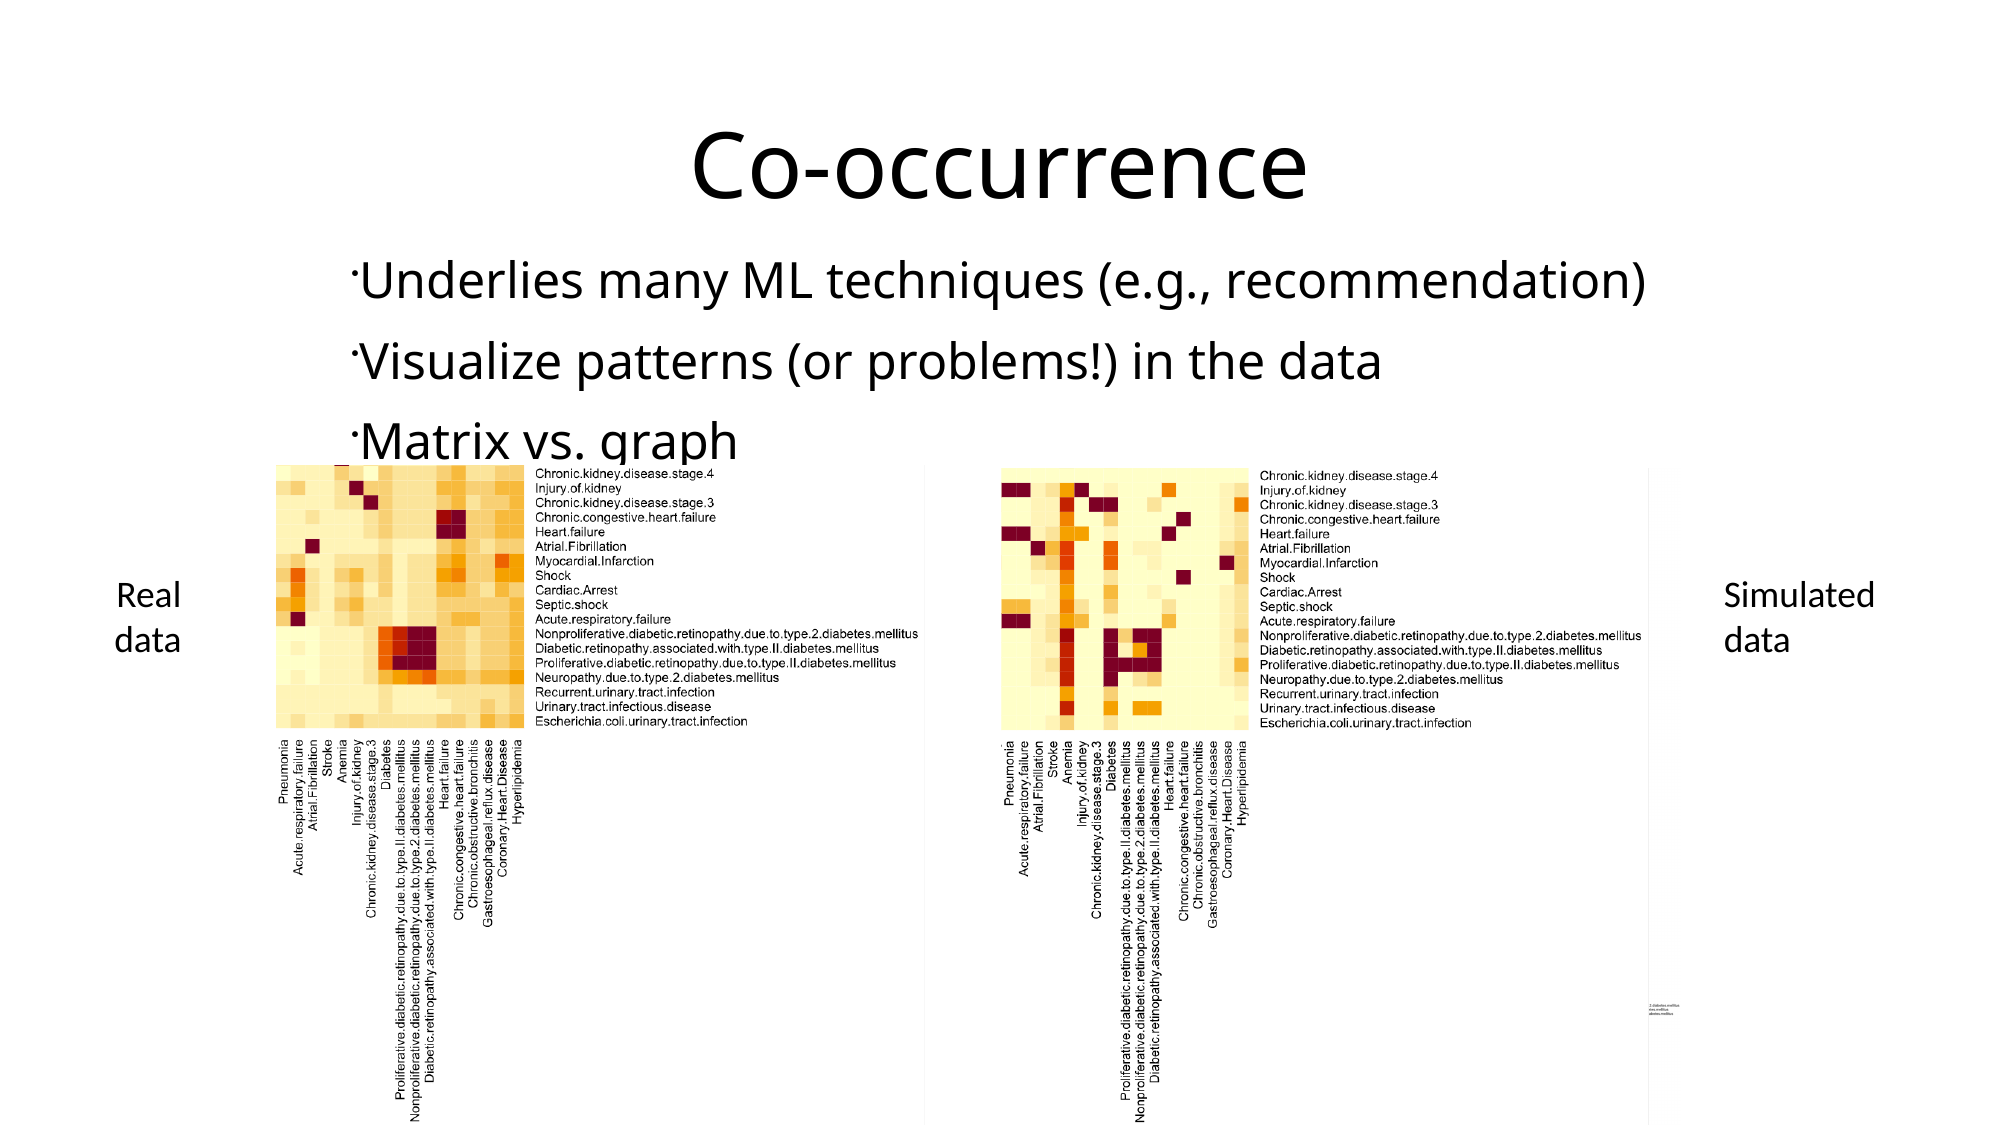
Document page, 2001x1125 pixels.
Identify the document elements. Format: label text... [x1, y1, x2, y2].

text_box Simulated data [1708, 562, 1915, 668]
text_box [276, 465, 1649, 1125]
title Co-occurrence [137, 59, 1863, 278]
list Underlies many ML techniques (e.g., recommendation) Visualize patterns (or problems!) in the data Matrix vs. graph [347, 244, 1653, 468]
text_box Real data [42, 562, 197, 668]
picture [1649, 468, 1681, 1125]
